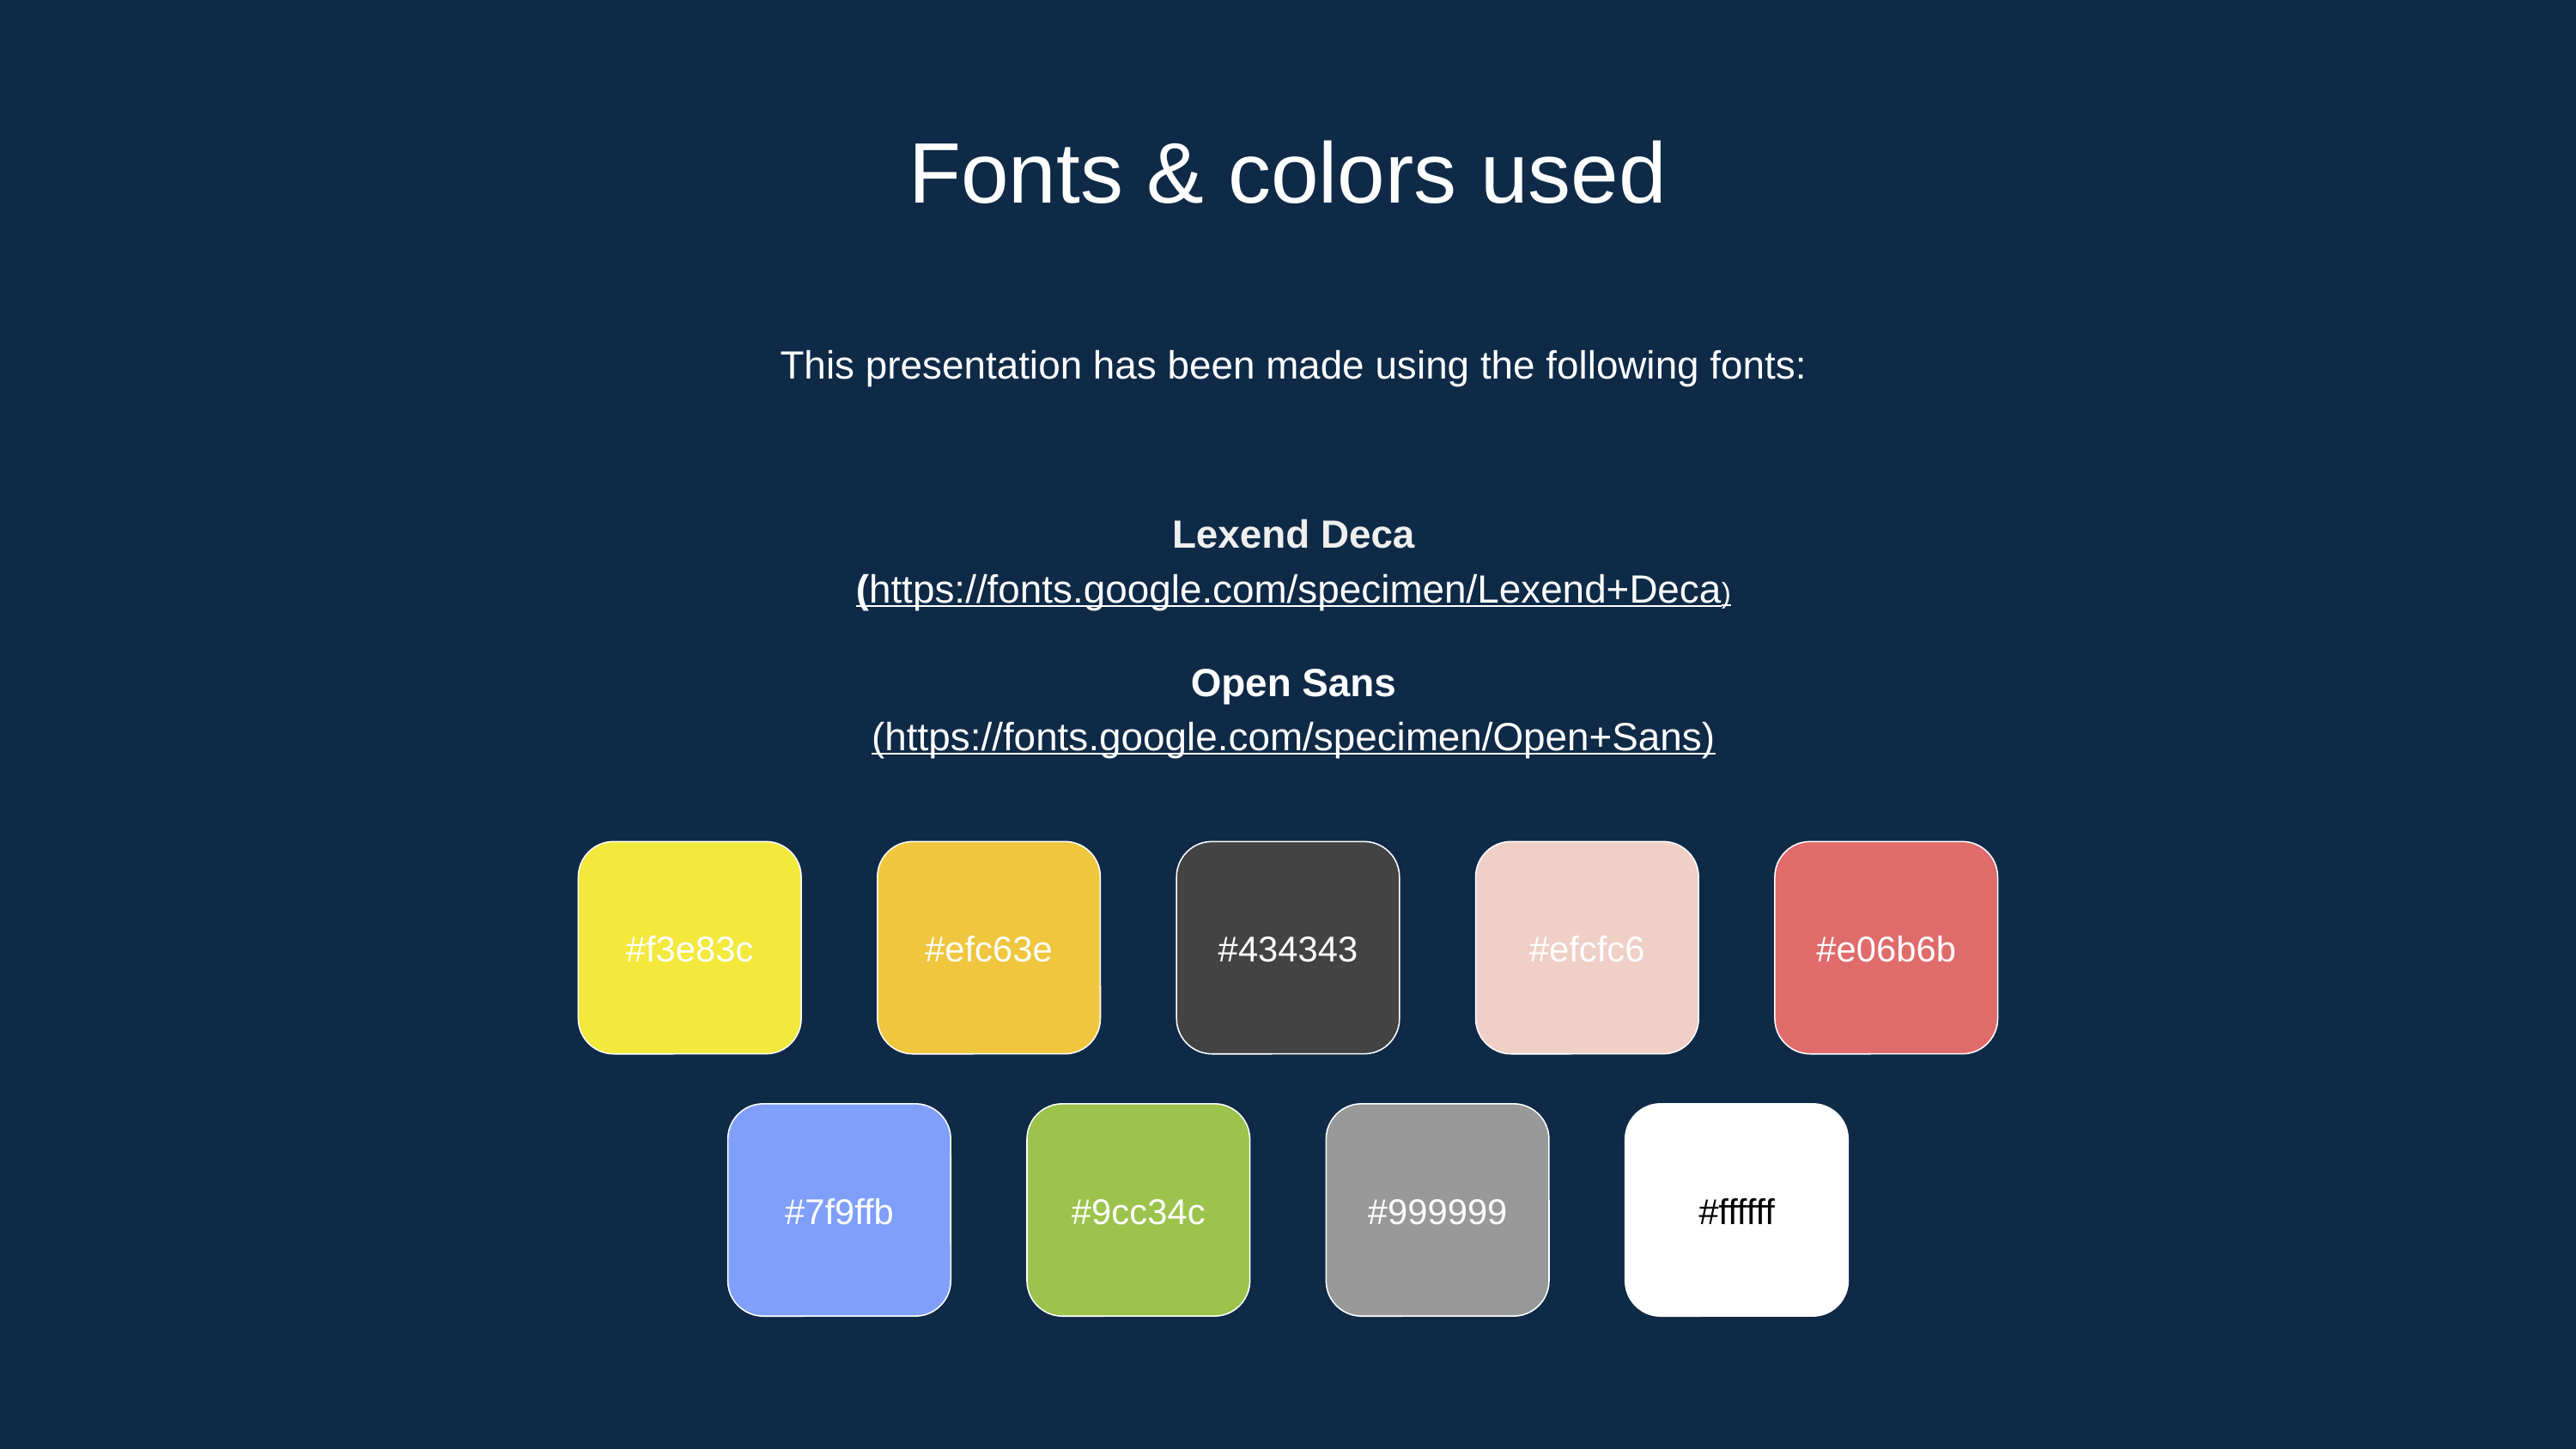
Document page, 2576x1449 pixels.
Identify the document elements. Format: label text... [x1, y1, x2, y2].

text_box [727, 1103, 951, 1148]
text_box #efc63e [877, 885, 1101, 1010]
text_box [1475, 841, 1699, 885]
text_box #7f9ffb [727, 1148, 951, 1272]
text_box [1774, 1010, 1998, 1054]
text_box #efcfc6 [1475, 885, 1699, 1010]
text_box [1176, 841, 1400, 885]
text_box [877, 841, 1101, 885]
text_box [1026, 1103, 1250, 1148]
text_box [1176, 1010, 1400, 1054]
text_box #e06b6b [1774, 885, 1998, 1010]
text_box This presentation has been made using the following fonts: [301, 306, 2287, 431]
text_box [1326, 1241, 1550, 1317]
text_box Lexend Deca (https://fonts.google.com/specimen/Lexend+Deca) Open Sans (https://fonts.google.com/specimen/Open+Sans) [301, 453, 2287, 807]
text_box Fonts & colors used [295, 91, 2281, 227]
text_box [1326, 1103, 1549, 1148]
text_box [877, 1010, 1101, 1054]
text_box #999999 [1326, 1148, 1549, 1272]
text_box [1625, 1103, 1849, 1148]
text_box [578, 1010, 802, 1054]
text_box #9cc34c [1026, 1148, 1250, 1272]
text_box #ffffff [1625, 1148, 1849, 1272]
text_box [578, 841, 802, 885]
text_box [1475, 1010, 1699, 1054]
text_box [1625, 1272, 1849, 1317]
text_box #f3e83c [578, 885, 802, 1010]
text_box [1774, 841, 1998, 885]
text_box #434343 [1176, 885, 1400, 1010]
text_box [1026, 1272, 1250, 1317]
text_box [727, 1272, 951, 1317]
